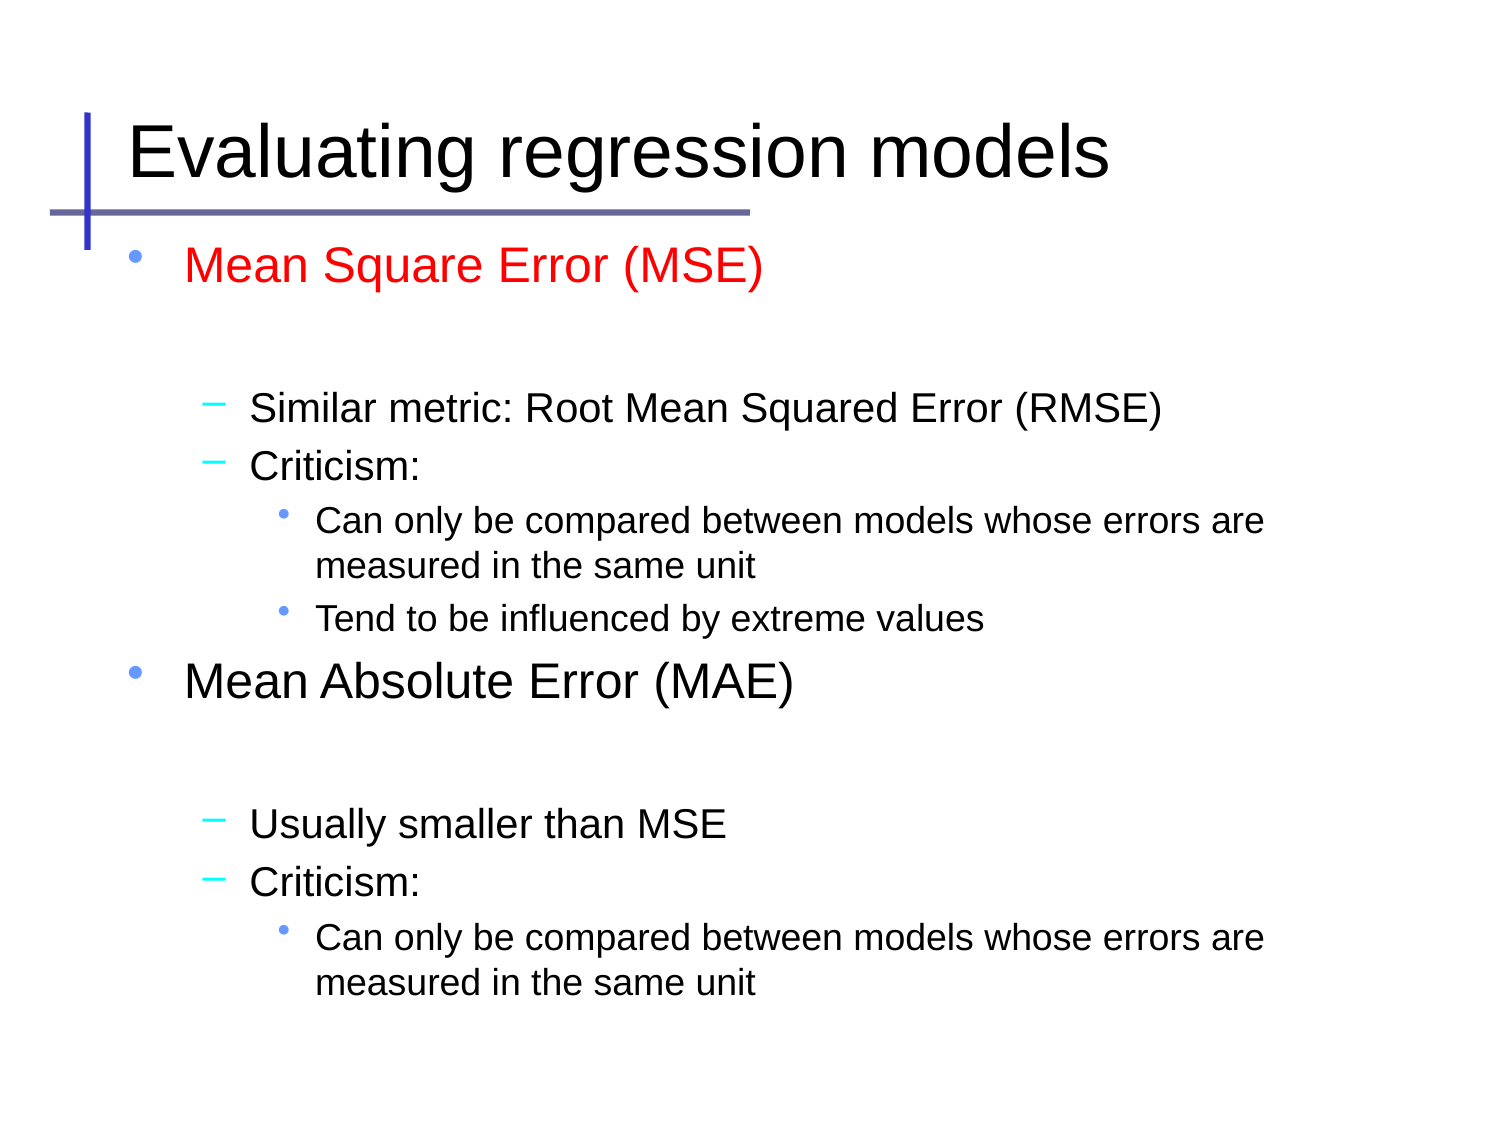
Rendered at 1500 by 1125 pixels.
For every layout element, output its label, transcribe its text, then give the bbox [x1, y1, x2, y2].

title Evaluating regression models [112, 37, 1388, 200]
